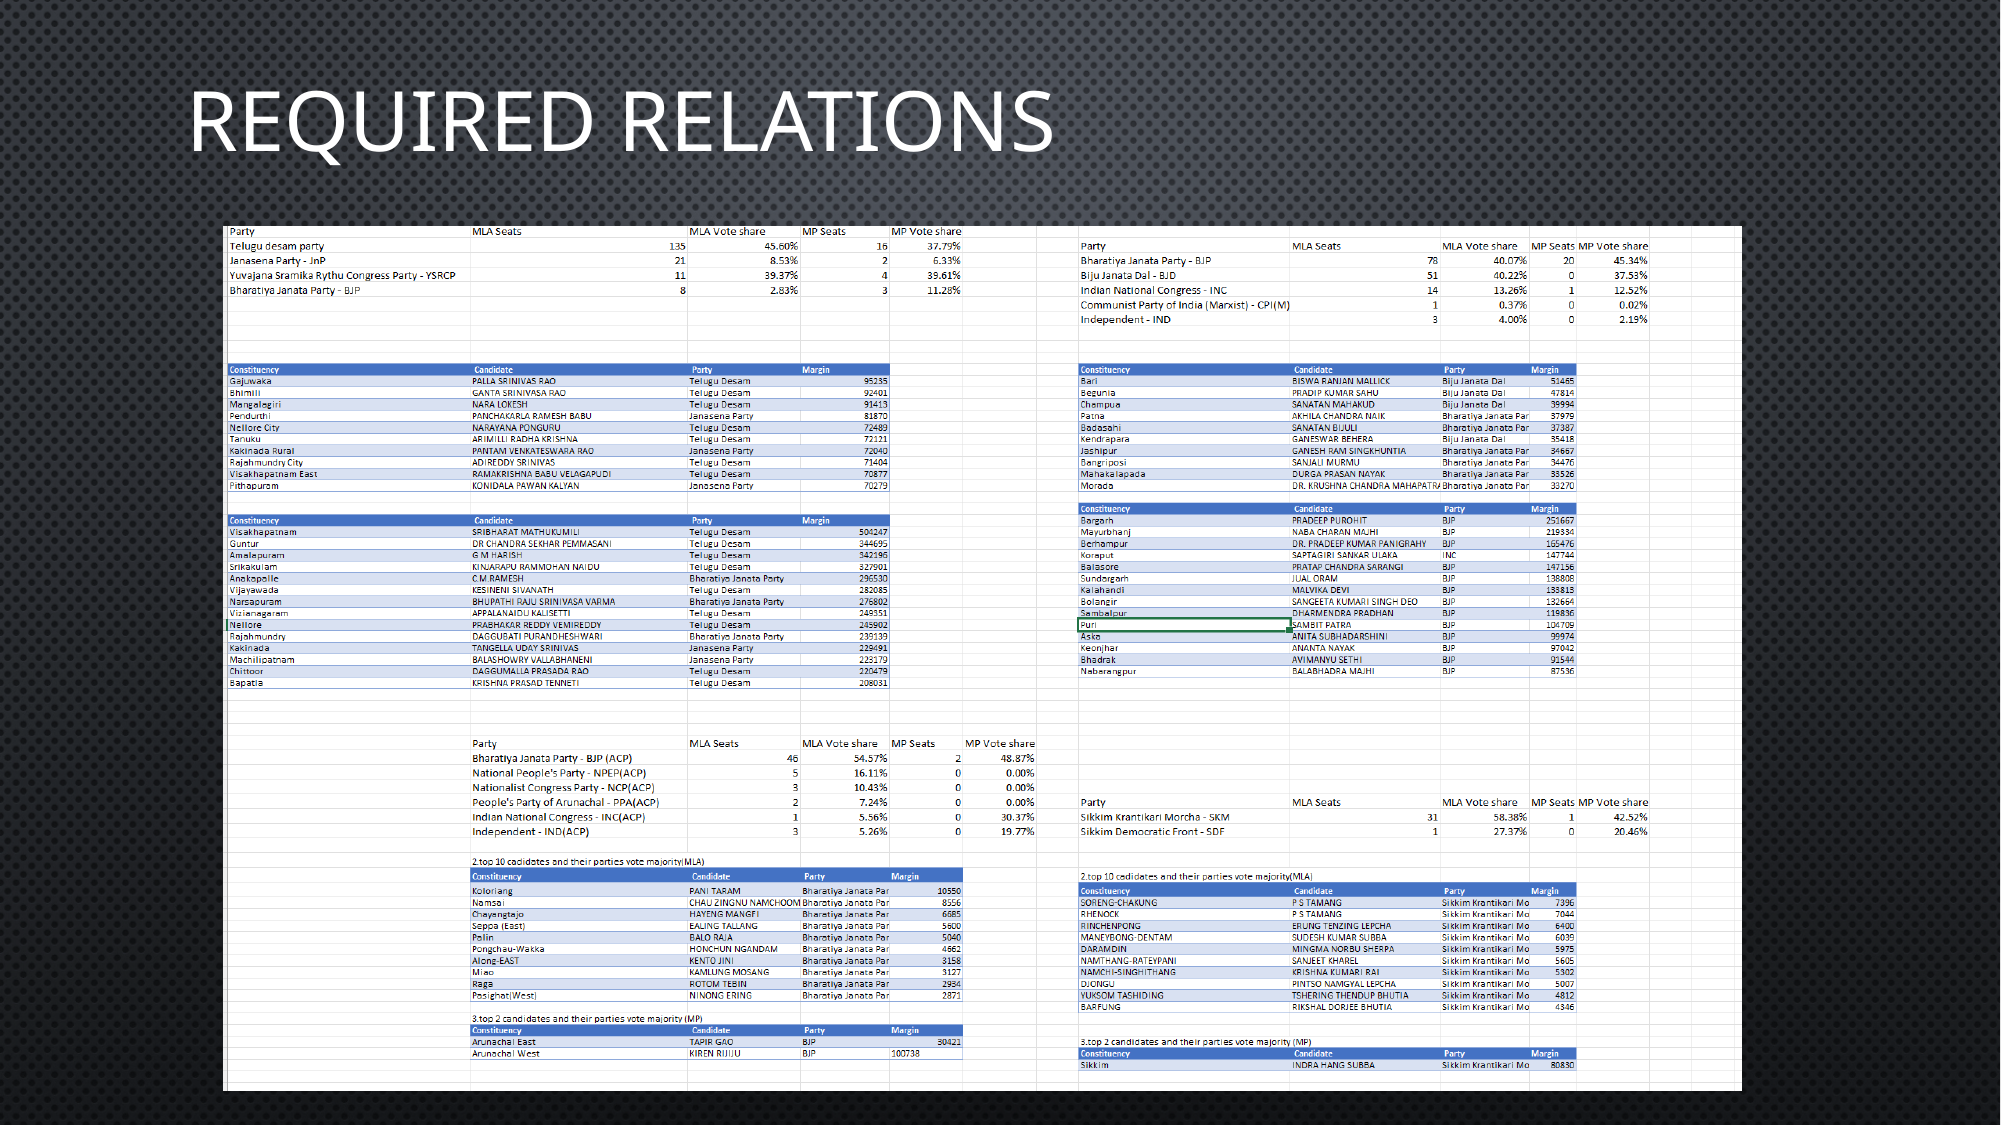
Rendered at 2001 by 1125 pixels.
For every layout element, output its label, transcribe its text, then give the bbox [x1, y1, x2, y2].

picture [223, 226, 1742, 1092]
title Required relations [171, 9, 1897, 227]
